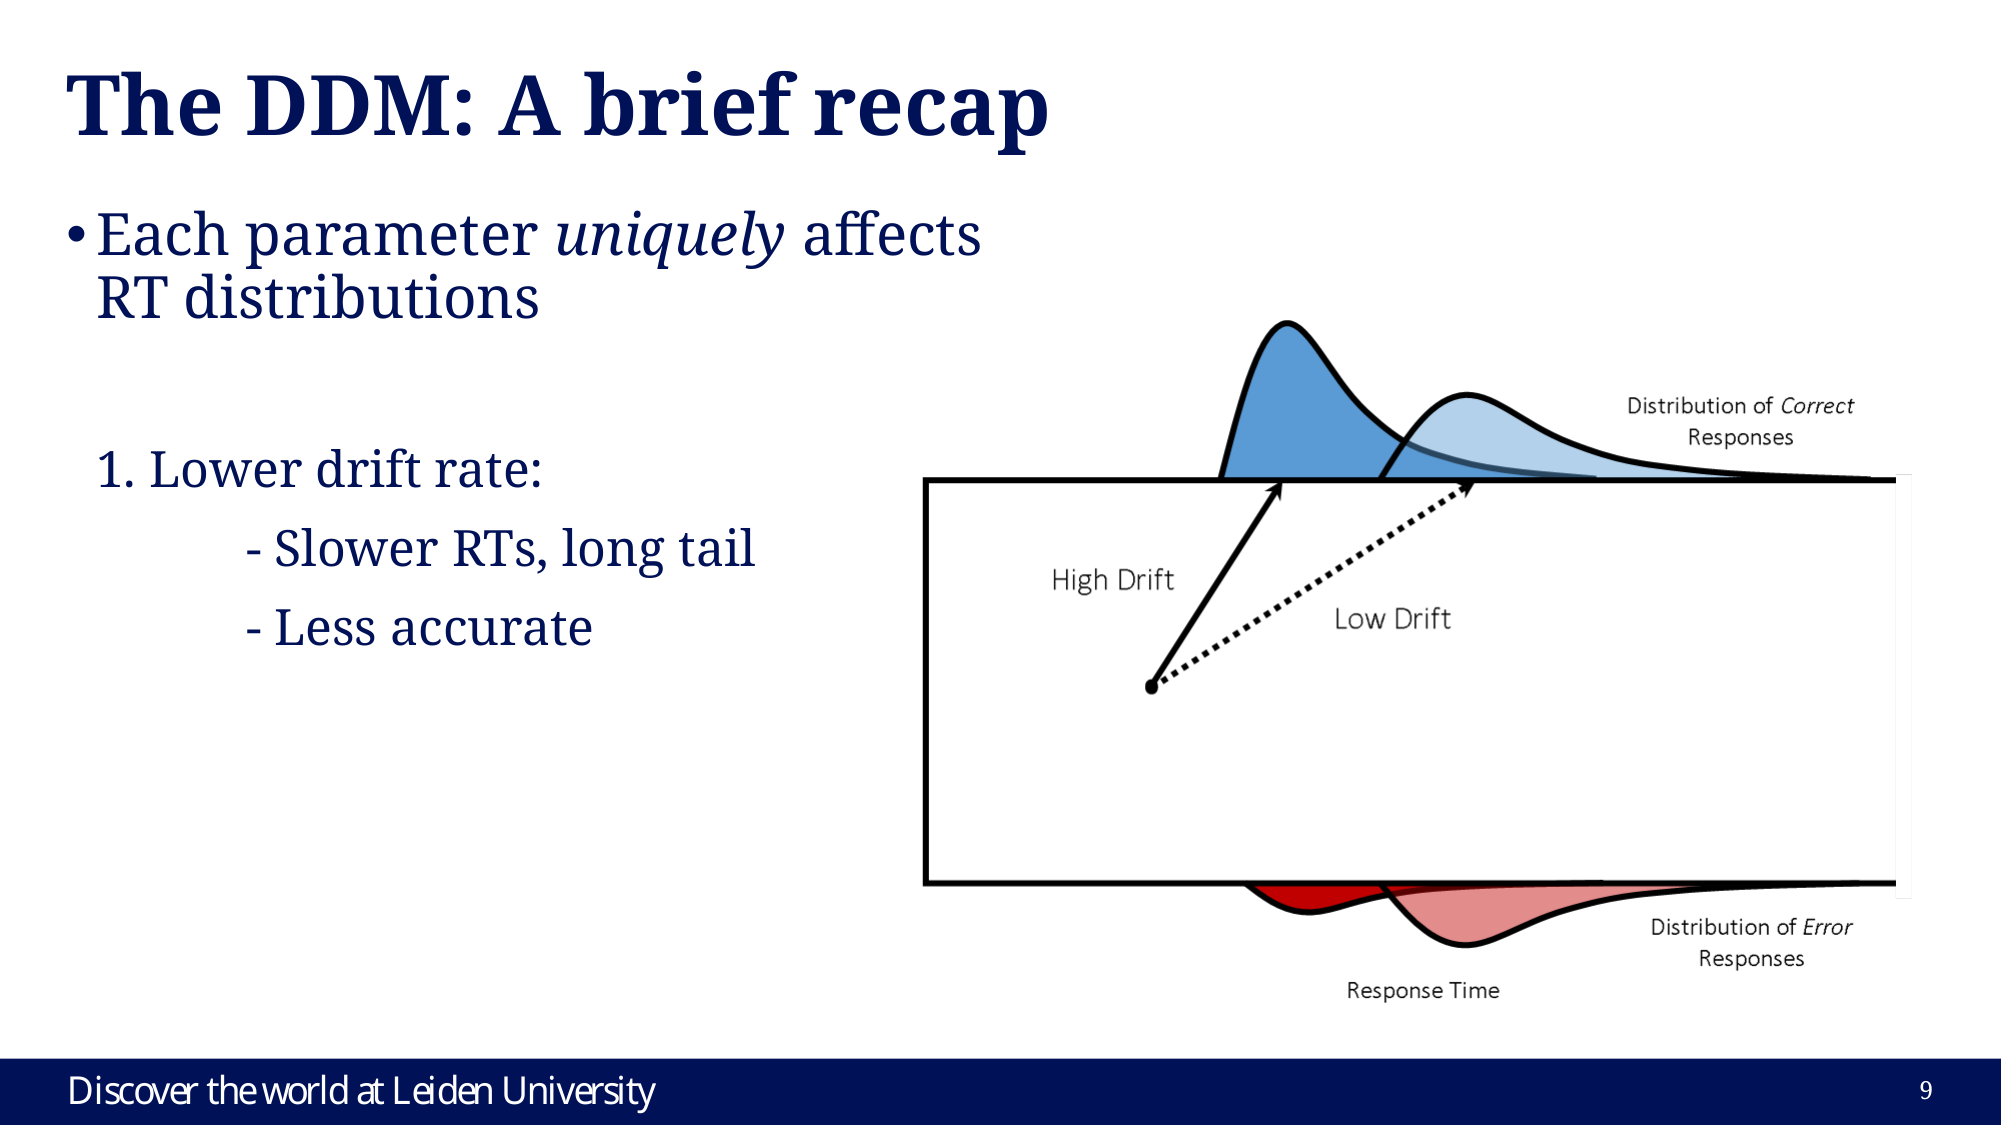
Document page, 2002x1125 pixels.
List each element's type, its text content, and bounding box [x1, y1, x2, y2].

slide_number 9 [1498, 1061, 1949, 1122]
list Each parameter uniquely affects RT distributions 1. Lower drift rate: - Slower RTs, long tail - Less accurate [66, 205, 1039, 993]
title The DDM: A brief recap [66, 66, 1935, 138]
picture [911, 290, 1937, 1027]
